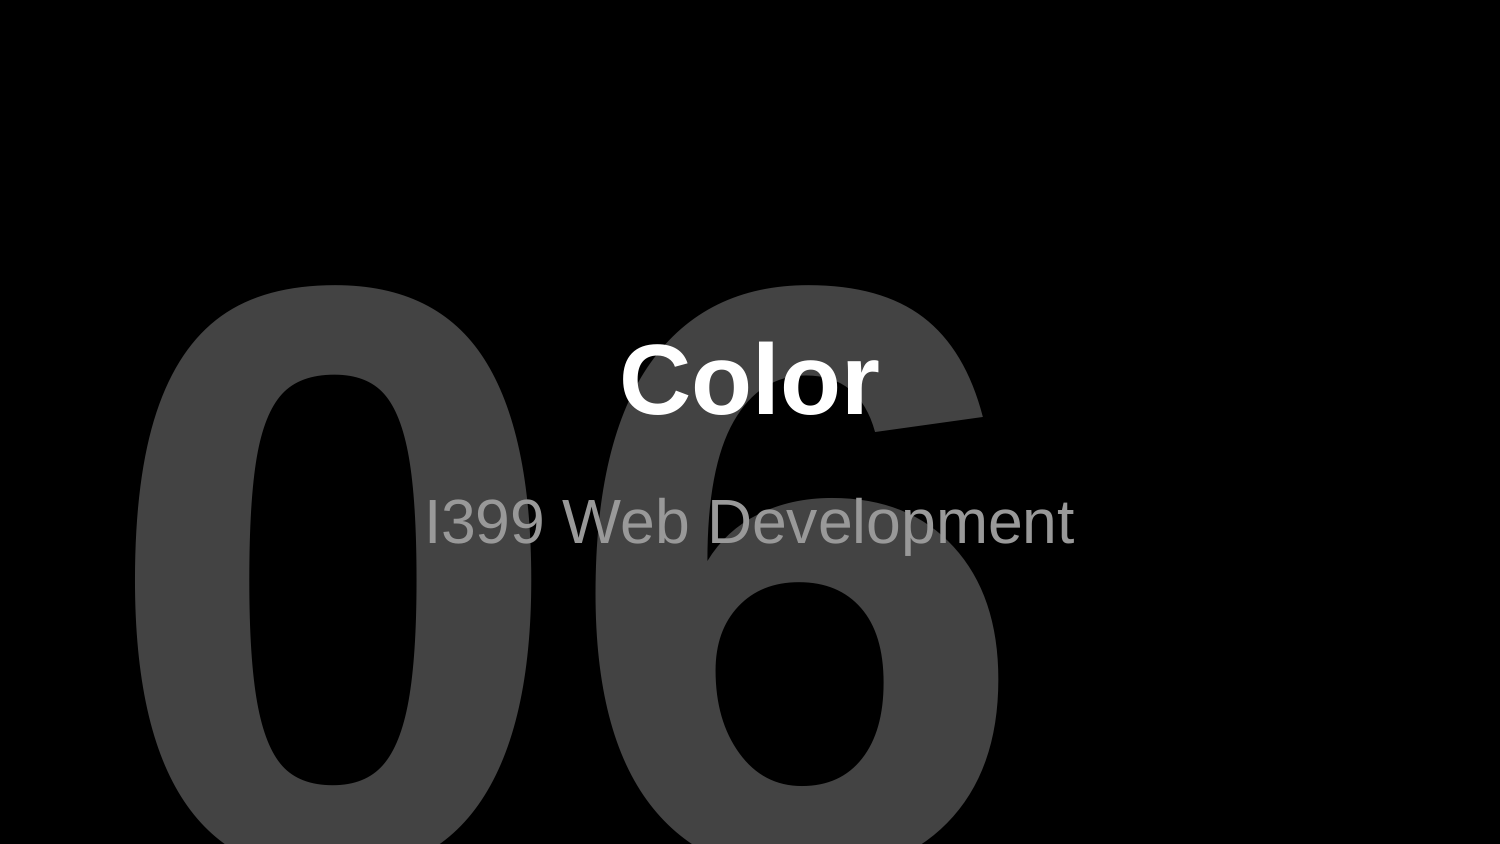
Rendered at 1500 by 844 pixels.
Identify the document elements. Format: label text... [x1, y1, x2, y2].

title Color [112, 259, 1388, 450]
subtitle I399 Web Development [112, 465, 1388, 595]
text_box 06 [87, 19, 1223, 731]
